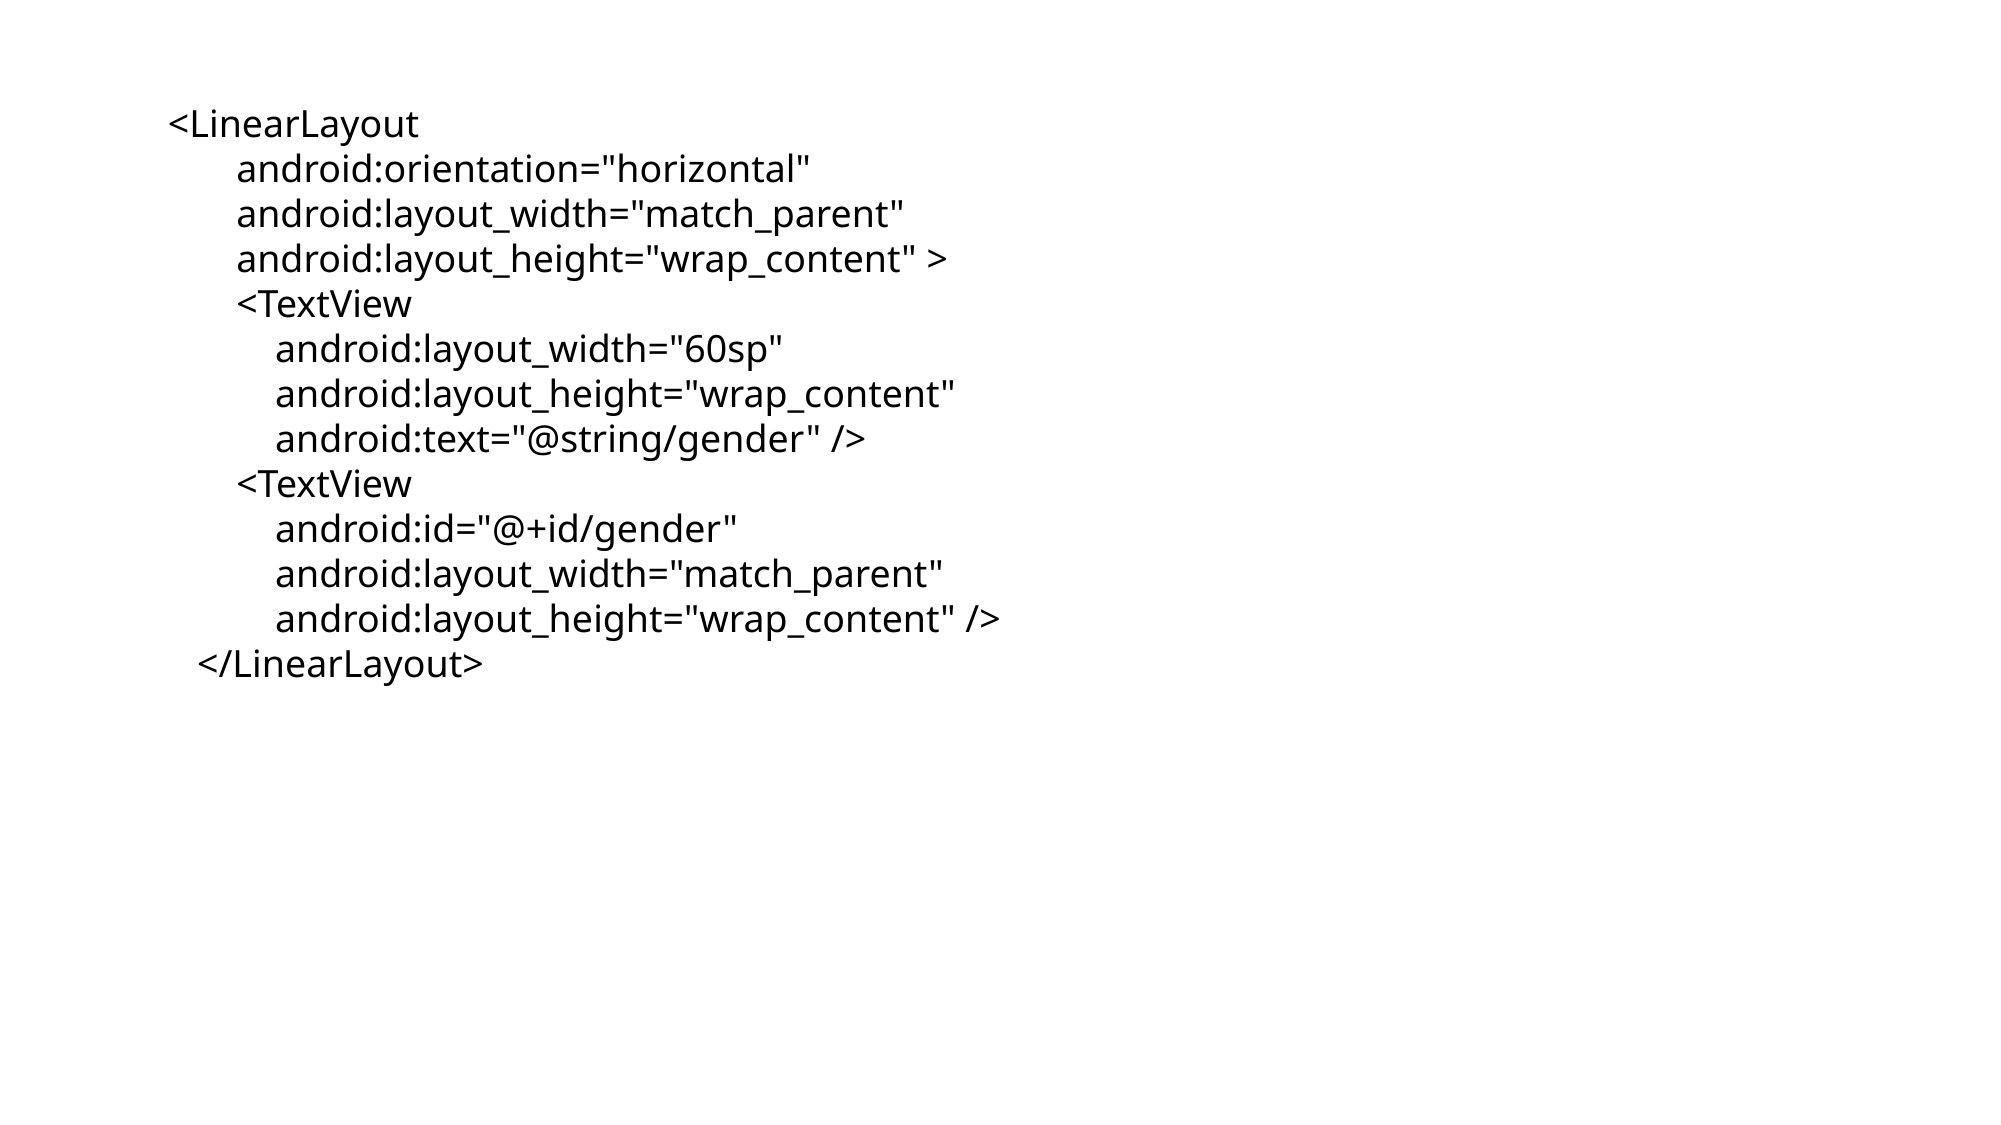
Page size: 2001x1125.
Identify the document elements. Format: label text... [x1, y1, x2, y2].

text_box <LinearLayout android:orientation="horizontal" android:layout_width="match_parent" android:layout_height="wrap_content" > <TextView android:layout_width="60sp" android:layout_height="wrap_content" android:text="@string/gender" /> <TextView android:id="@+id/gender" android:layout_width="match_parent" android:layout_height="wrap_content" /> </LinearLayout> [143, 92, 1144, 693]
